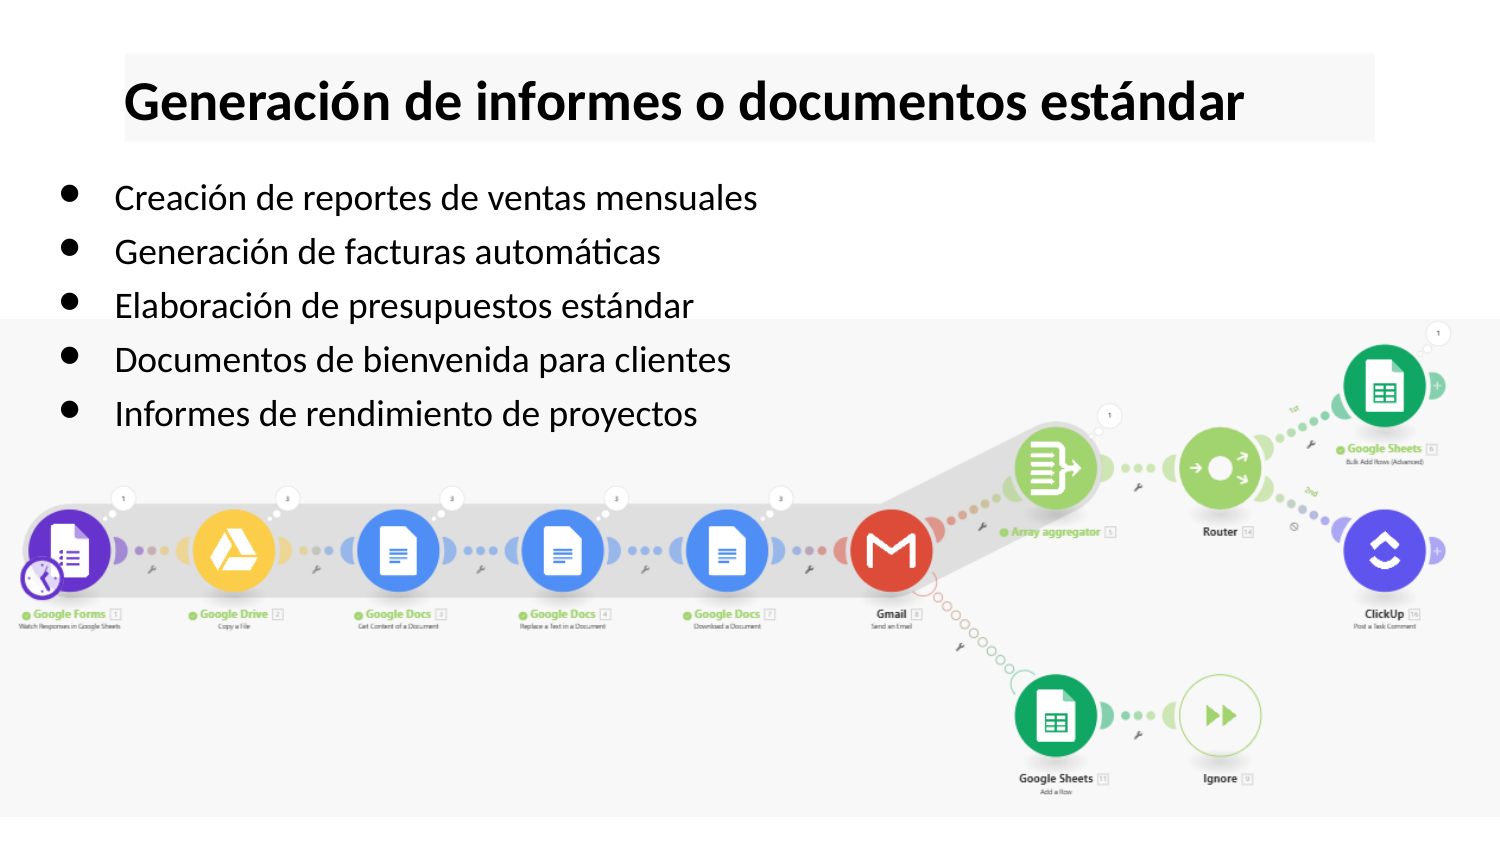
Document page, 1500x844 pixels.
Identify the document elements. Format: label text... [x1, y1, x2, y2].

picture [0, 319, 1500, 817]
text_box Creación de reportes de ventas mensuales Generación de facturas automáticas Elaboración de presupuestos estándar Documentos de bienvenida para clientes Informes de rendimiento de proyectos [36, 160, 865, 318]
text_box Generación de informes o documentos estándar [124, 53, 1376, 142]
